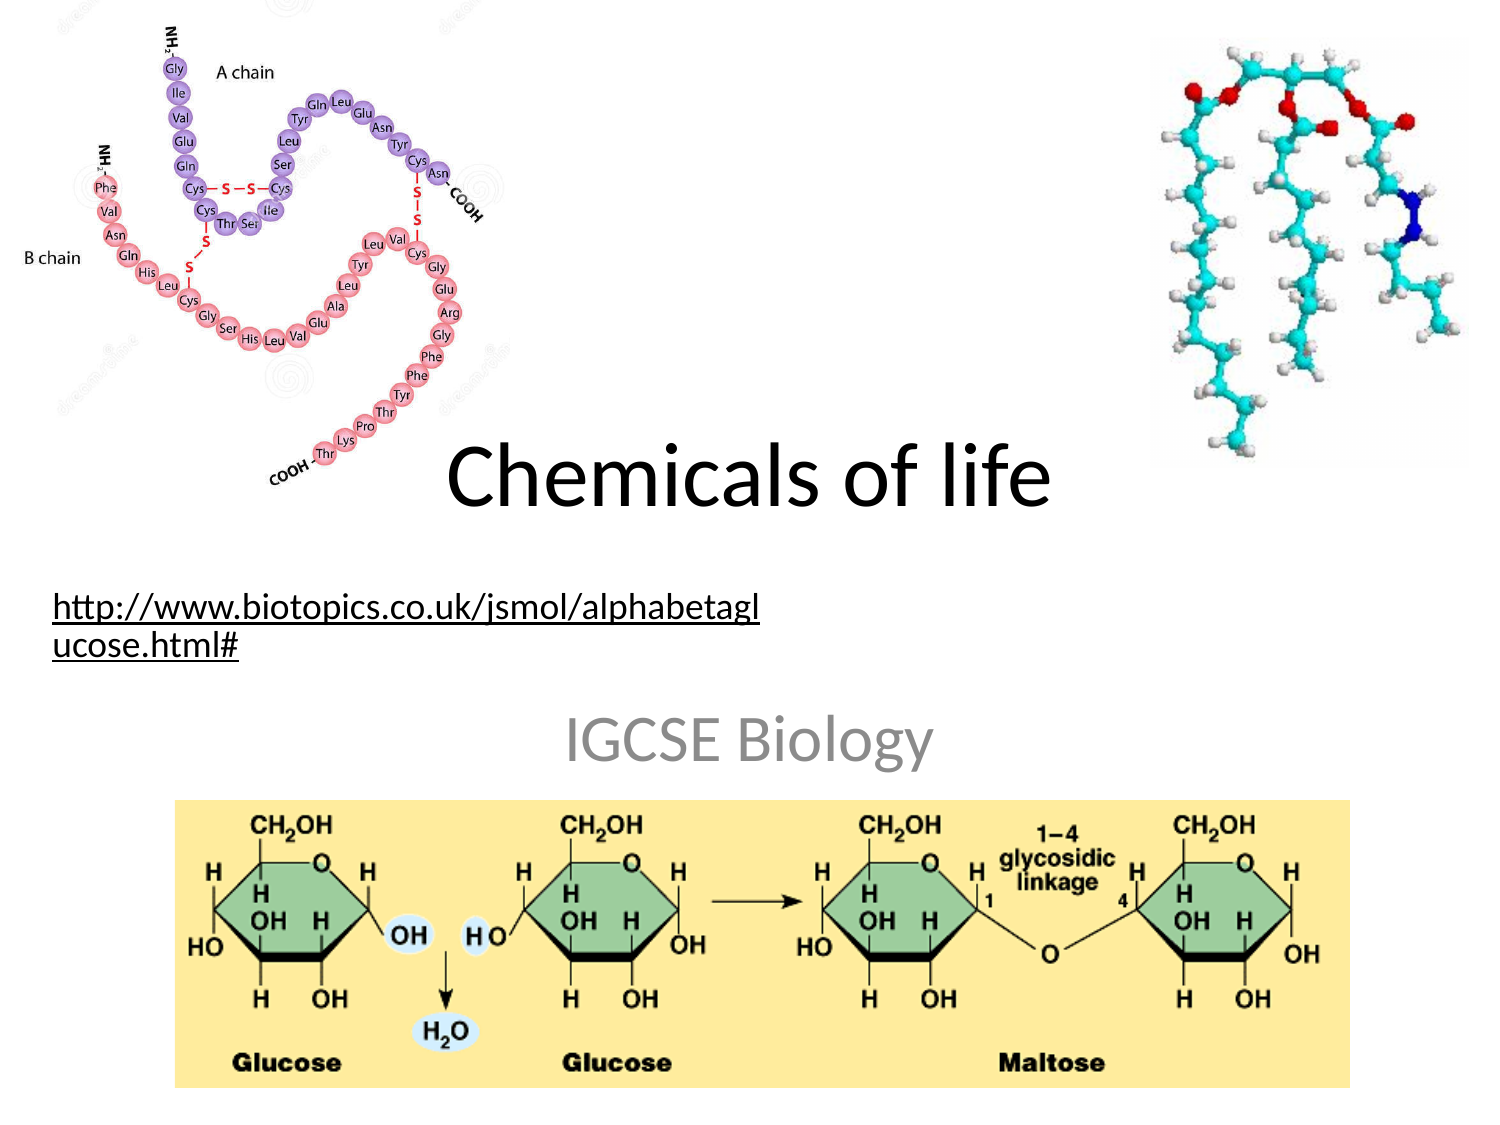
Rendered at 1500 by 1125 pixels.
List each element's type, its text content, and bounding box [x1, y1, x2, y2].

subtitle IGCSE Biology [225, 687, 1275, 798]
title Chemicals of life [112, 349, 1388, 591]
picture [1094, 38, 1500, 467]
text_box http://www.biotopics.co.uk/jsmol/alphabetaglucose.html# [37, 574, 788, 680]
picture [174, 799, 1351, 1088]
picture [0, 0, 511, 501]
